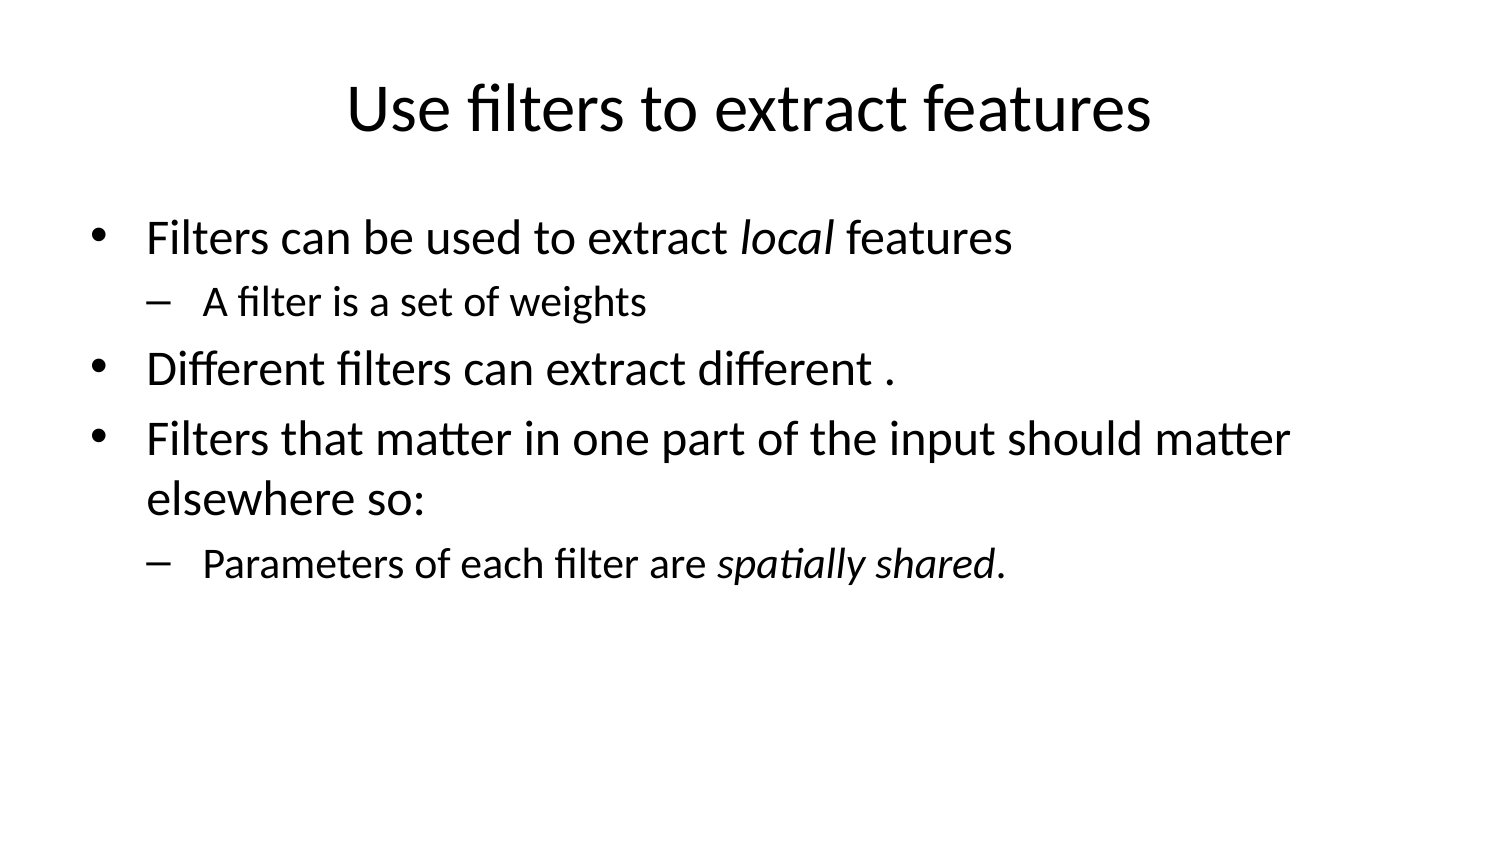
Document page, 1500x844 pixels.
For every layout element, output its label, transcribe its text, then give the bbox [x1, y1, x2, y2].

list Filters can be used to extract local features A filter is a set of weights Different filters can extract different . Filters that matter in one part of the input should matter elsewhere so: Parameters of each filter are spatially shared. [75, 196, 1425, 754]
title Use filters to extract features [75, 33, 1425, 175]
